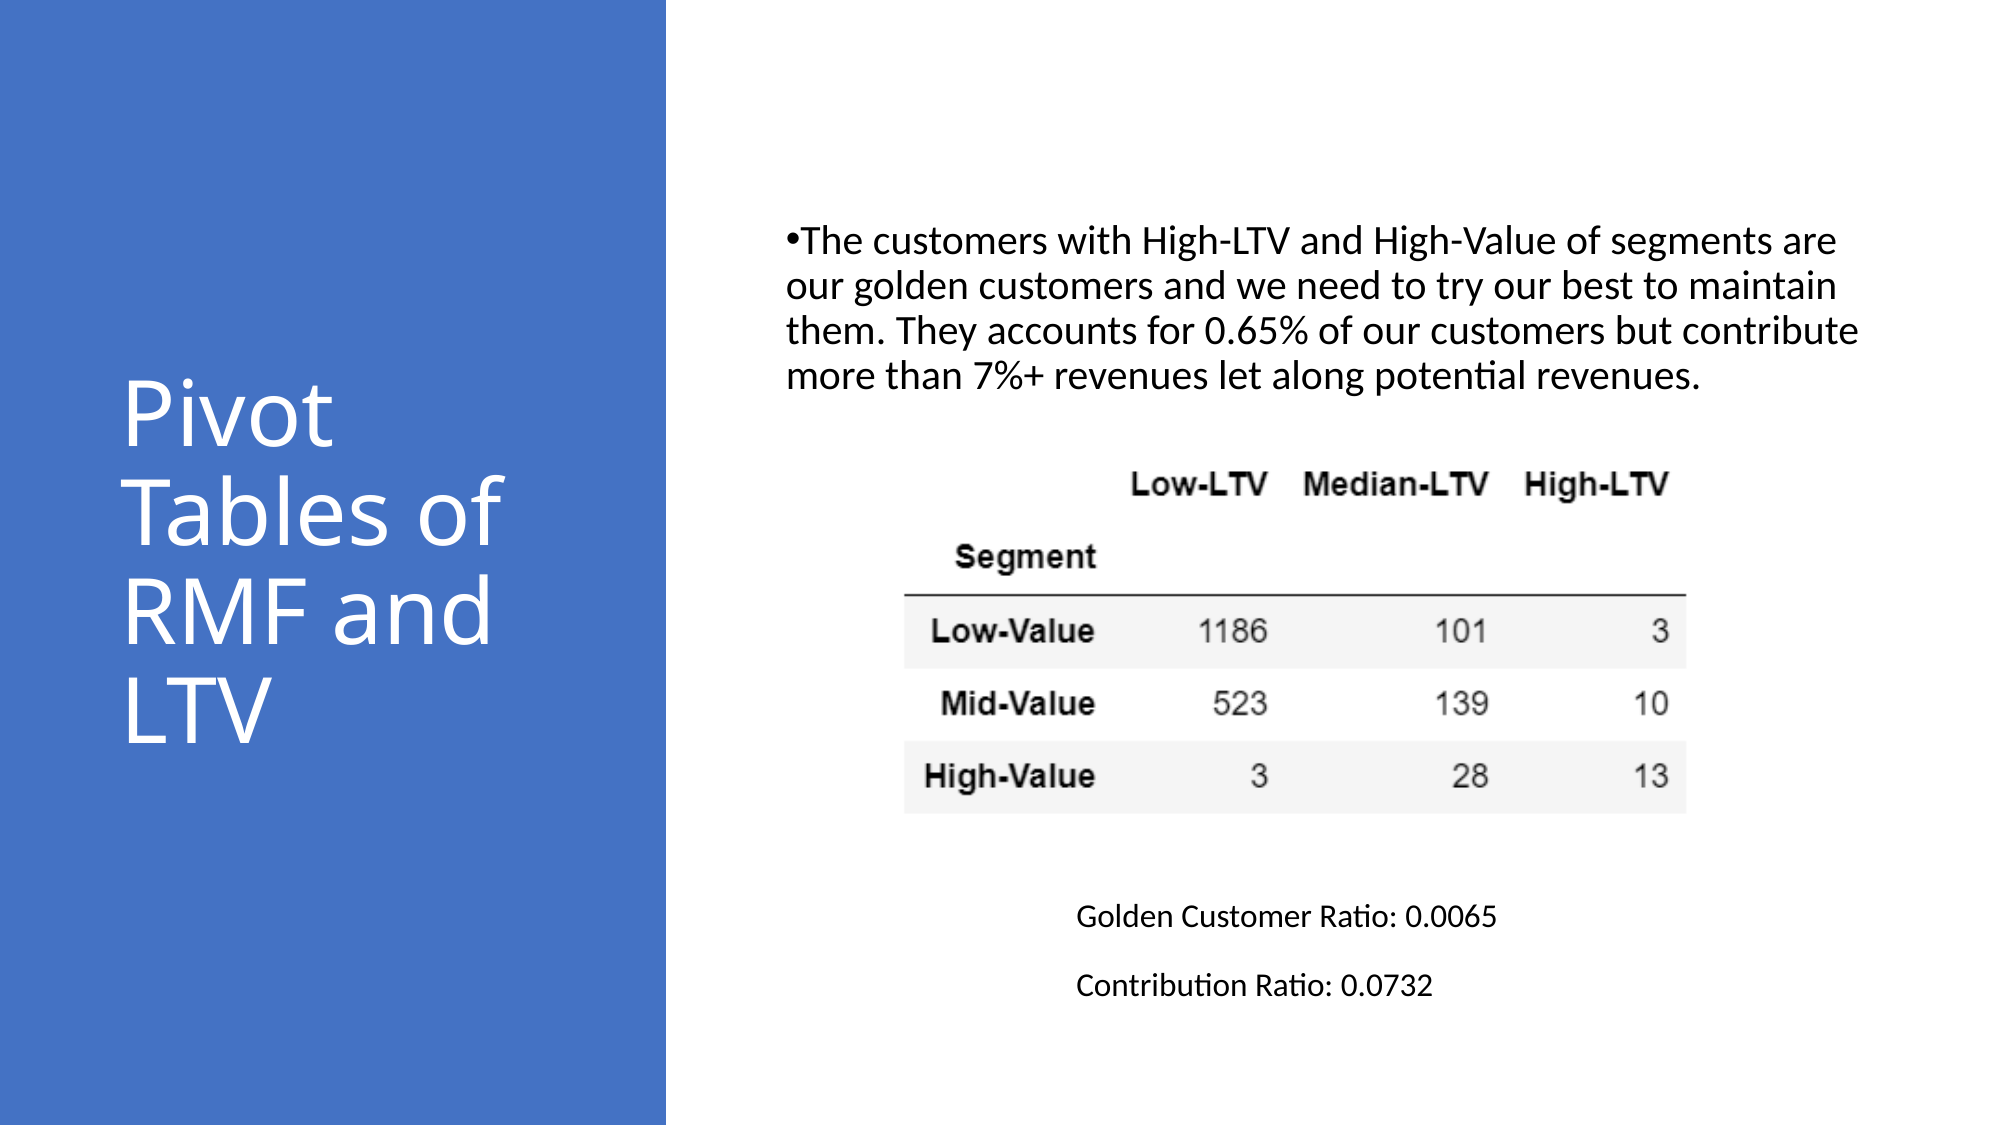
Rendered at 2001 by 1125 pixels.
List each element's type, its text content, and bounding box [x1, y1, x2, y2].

picture [888, 431, 1733, 840]
text_box Golden Customer Ratio: 0.0065 Contribution Ratio: 0.0732 [1061, 891, 1604, 1085]
text_box [0, 0, 667, 1125]
title Pivot Tables of RMF and LTV [105, 104, 614, 1026]
text_box The customers with High-LTV and High-Value of segments are our golden customers and we need to try our best to maintain them. They accounts for 0.65% of our customers but contribute more than 7%+ revenues let along potential revenues. [770, 104, 1895, 513]
